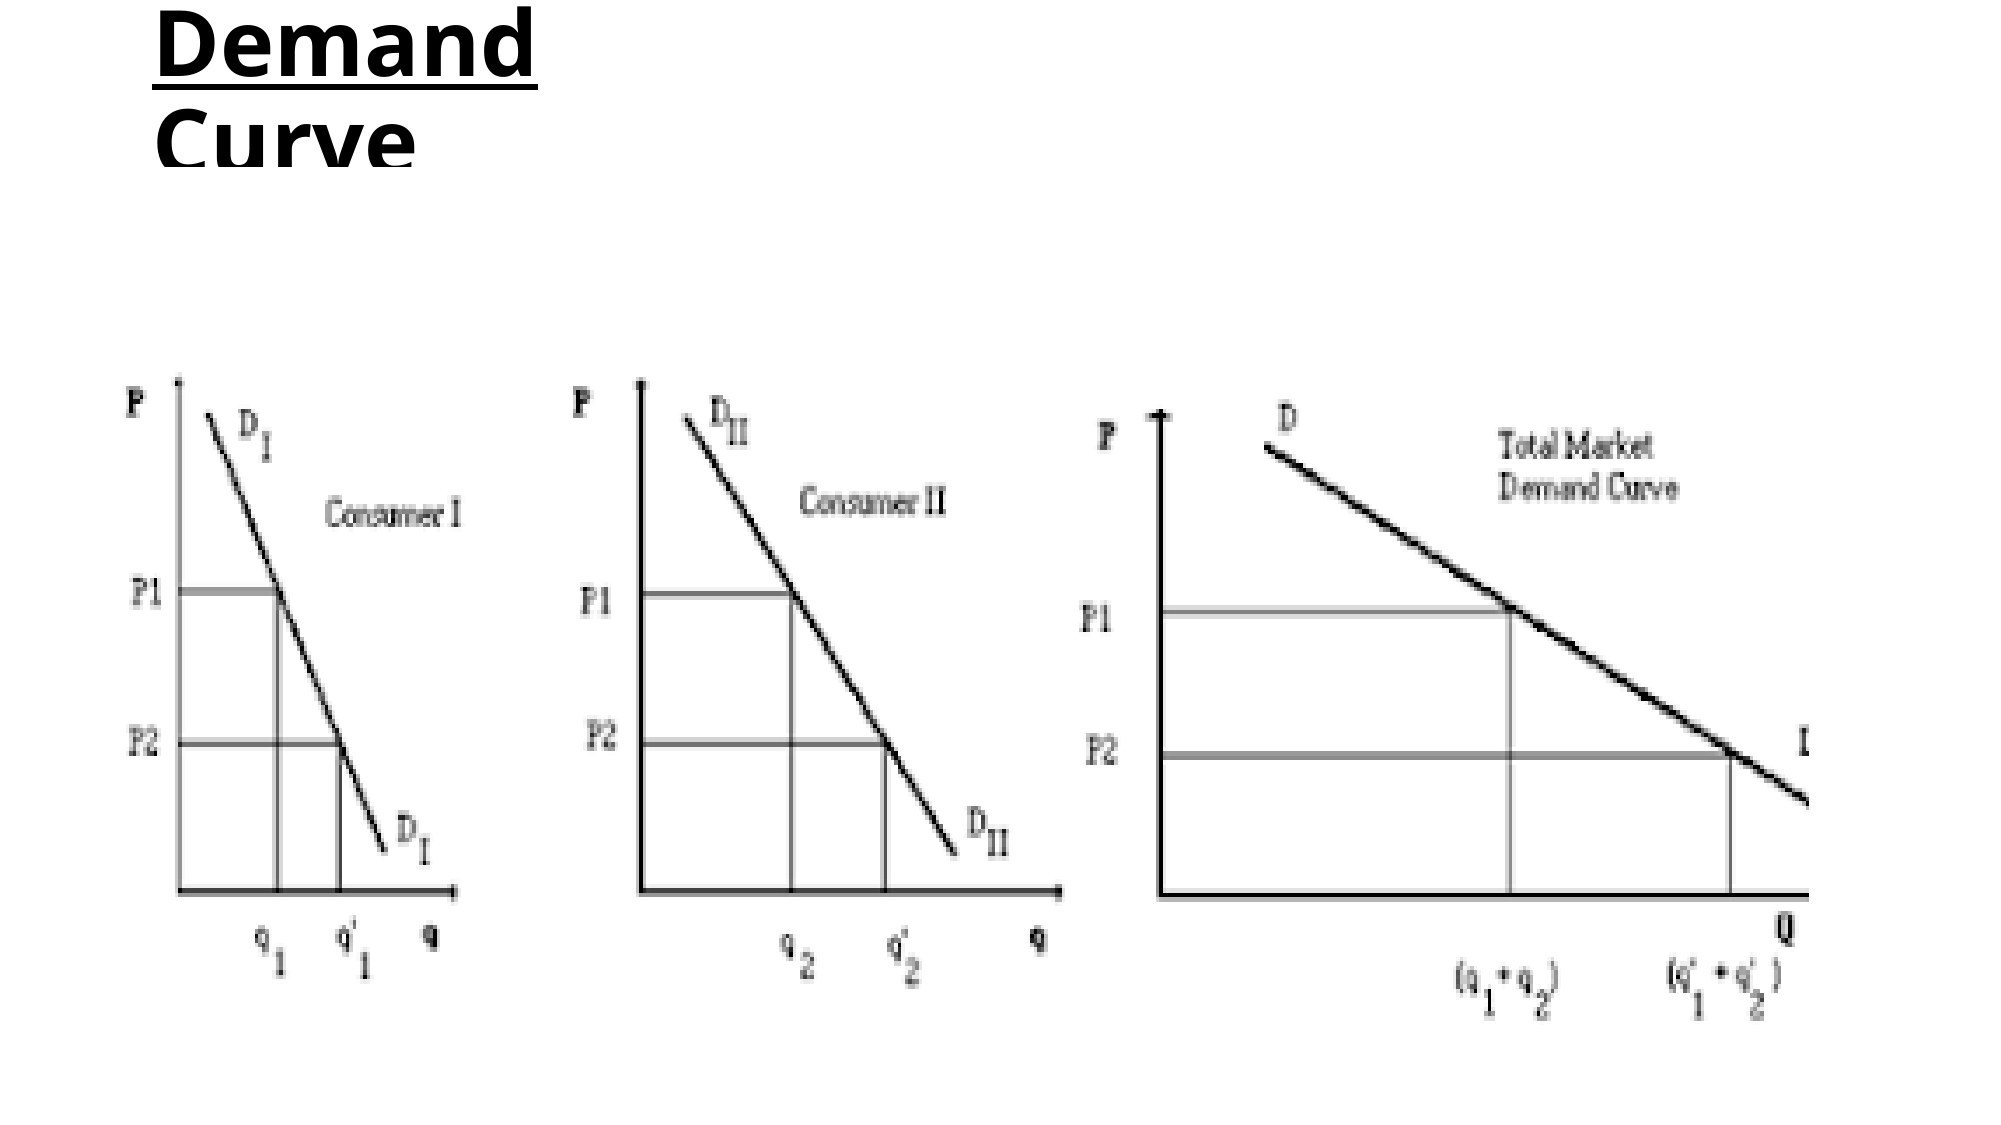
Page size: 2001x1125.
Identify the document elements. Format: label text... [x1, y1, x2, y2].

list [25, 167, 1813, 1053]
title Demand Curve [137, 36, 785, 157]
